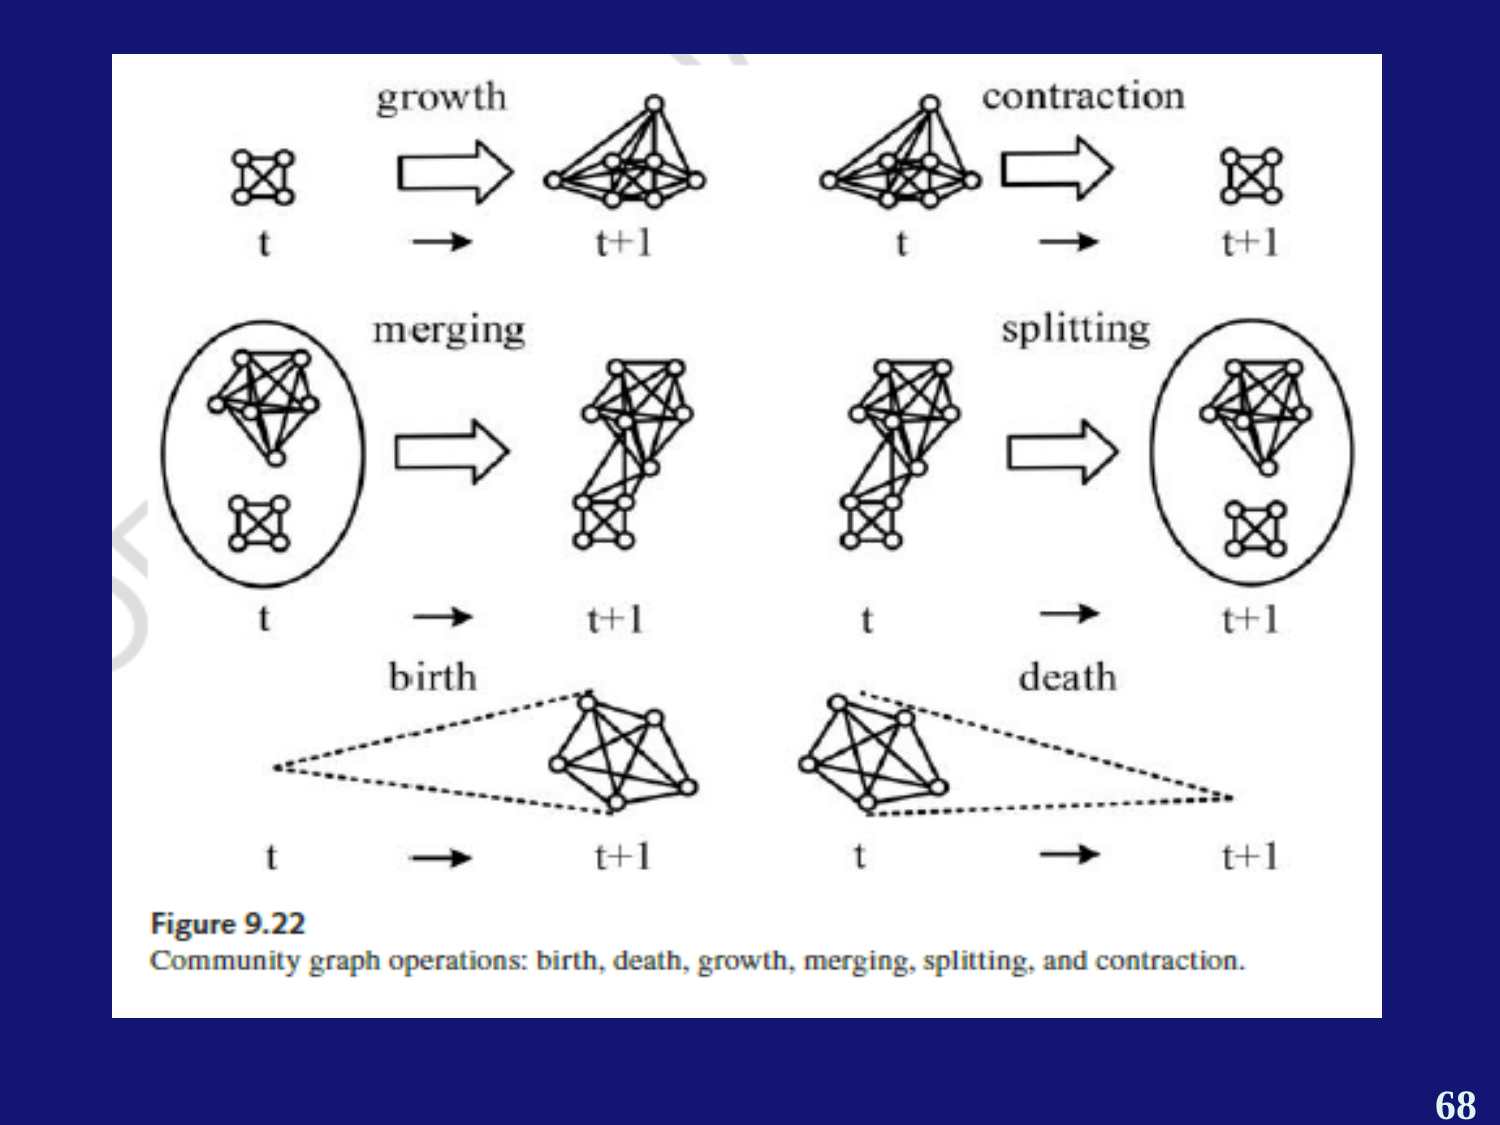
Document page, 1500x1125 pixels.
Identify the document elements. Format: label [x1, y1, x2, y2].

picture [111, 54, 1383, 1019]
